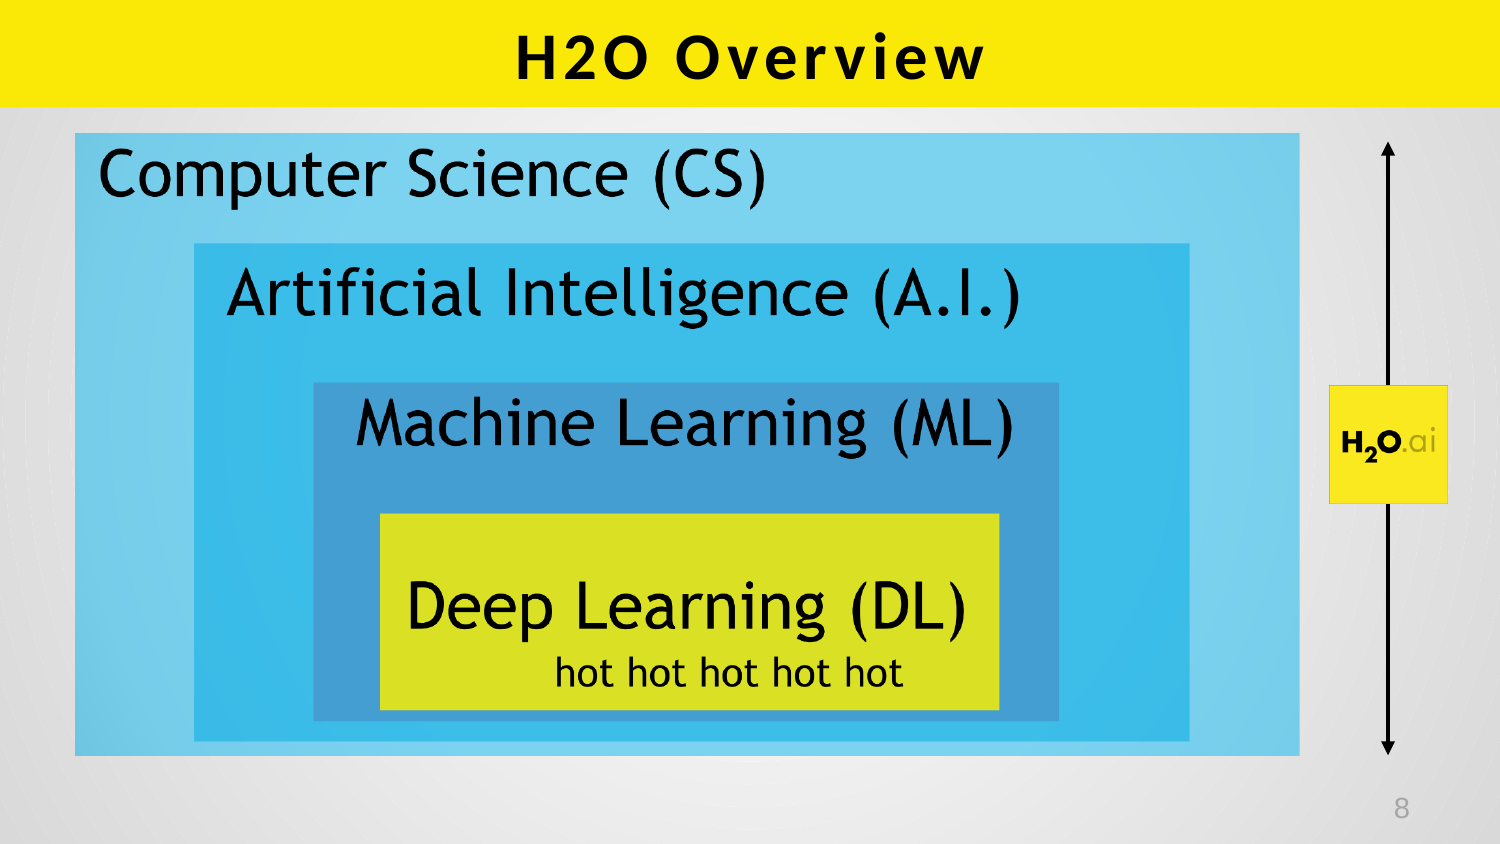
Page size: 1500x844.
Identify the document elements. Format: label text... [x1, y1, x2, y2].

picture [1328, 385, 1448, 504]
picture [74, 133, 1300, 756]
text_box 8 [1074, 781, 1425, 827]
text_box H2O Overview [75, 0, 1425, 108]
